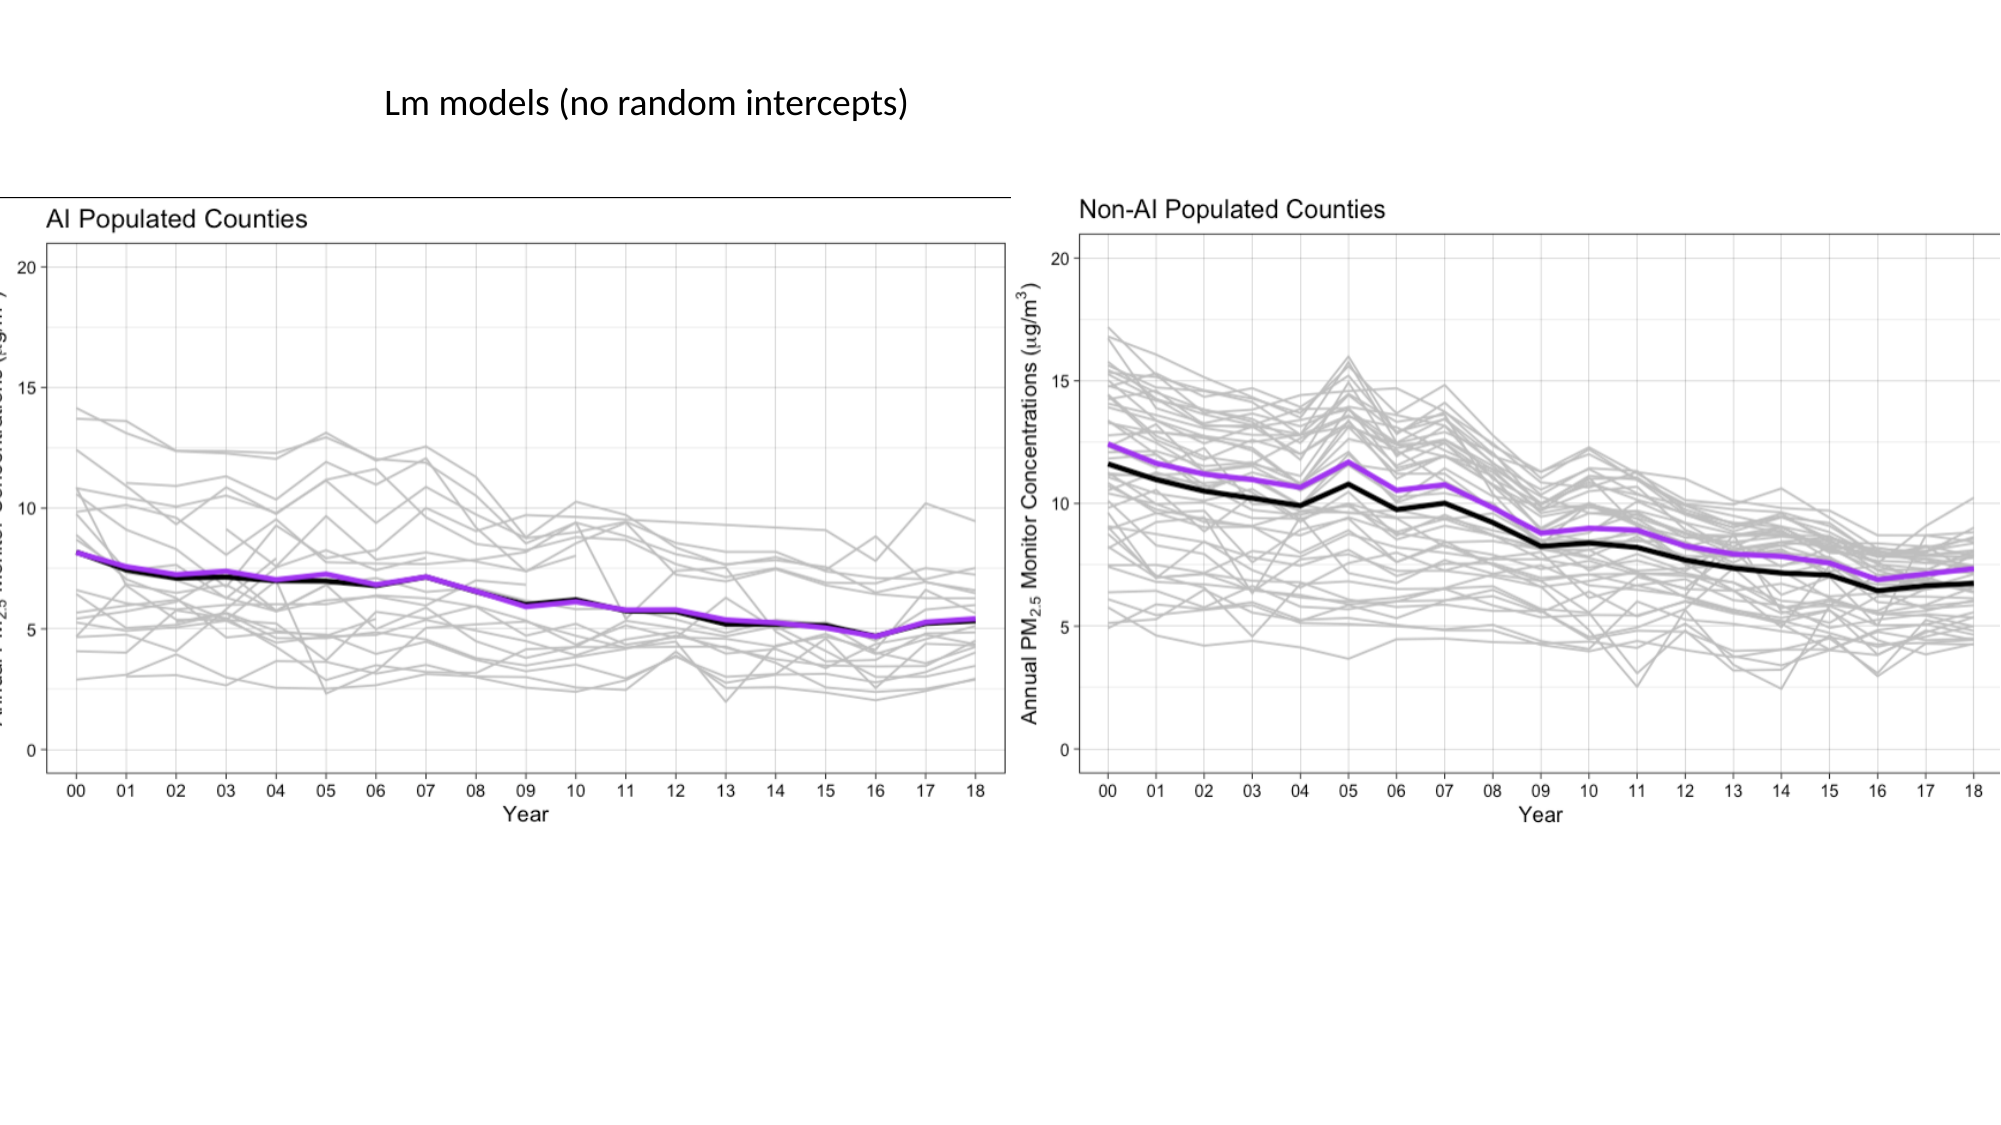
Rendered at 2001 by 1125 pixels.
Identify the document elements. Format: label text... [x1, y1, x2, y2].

text_box Lm models (no random intercepts) [369, 70, 925, 131]
picture [0, 193, 2000, 834]
